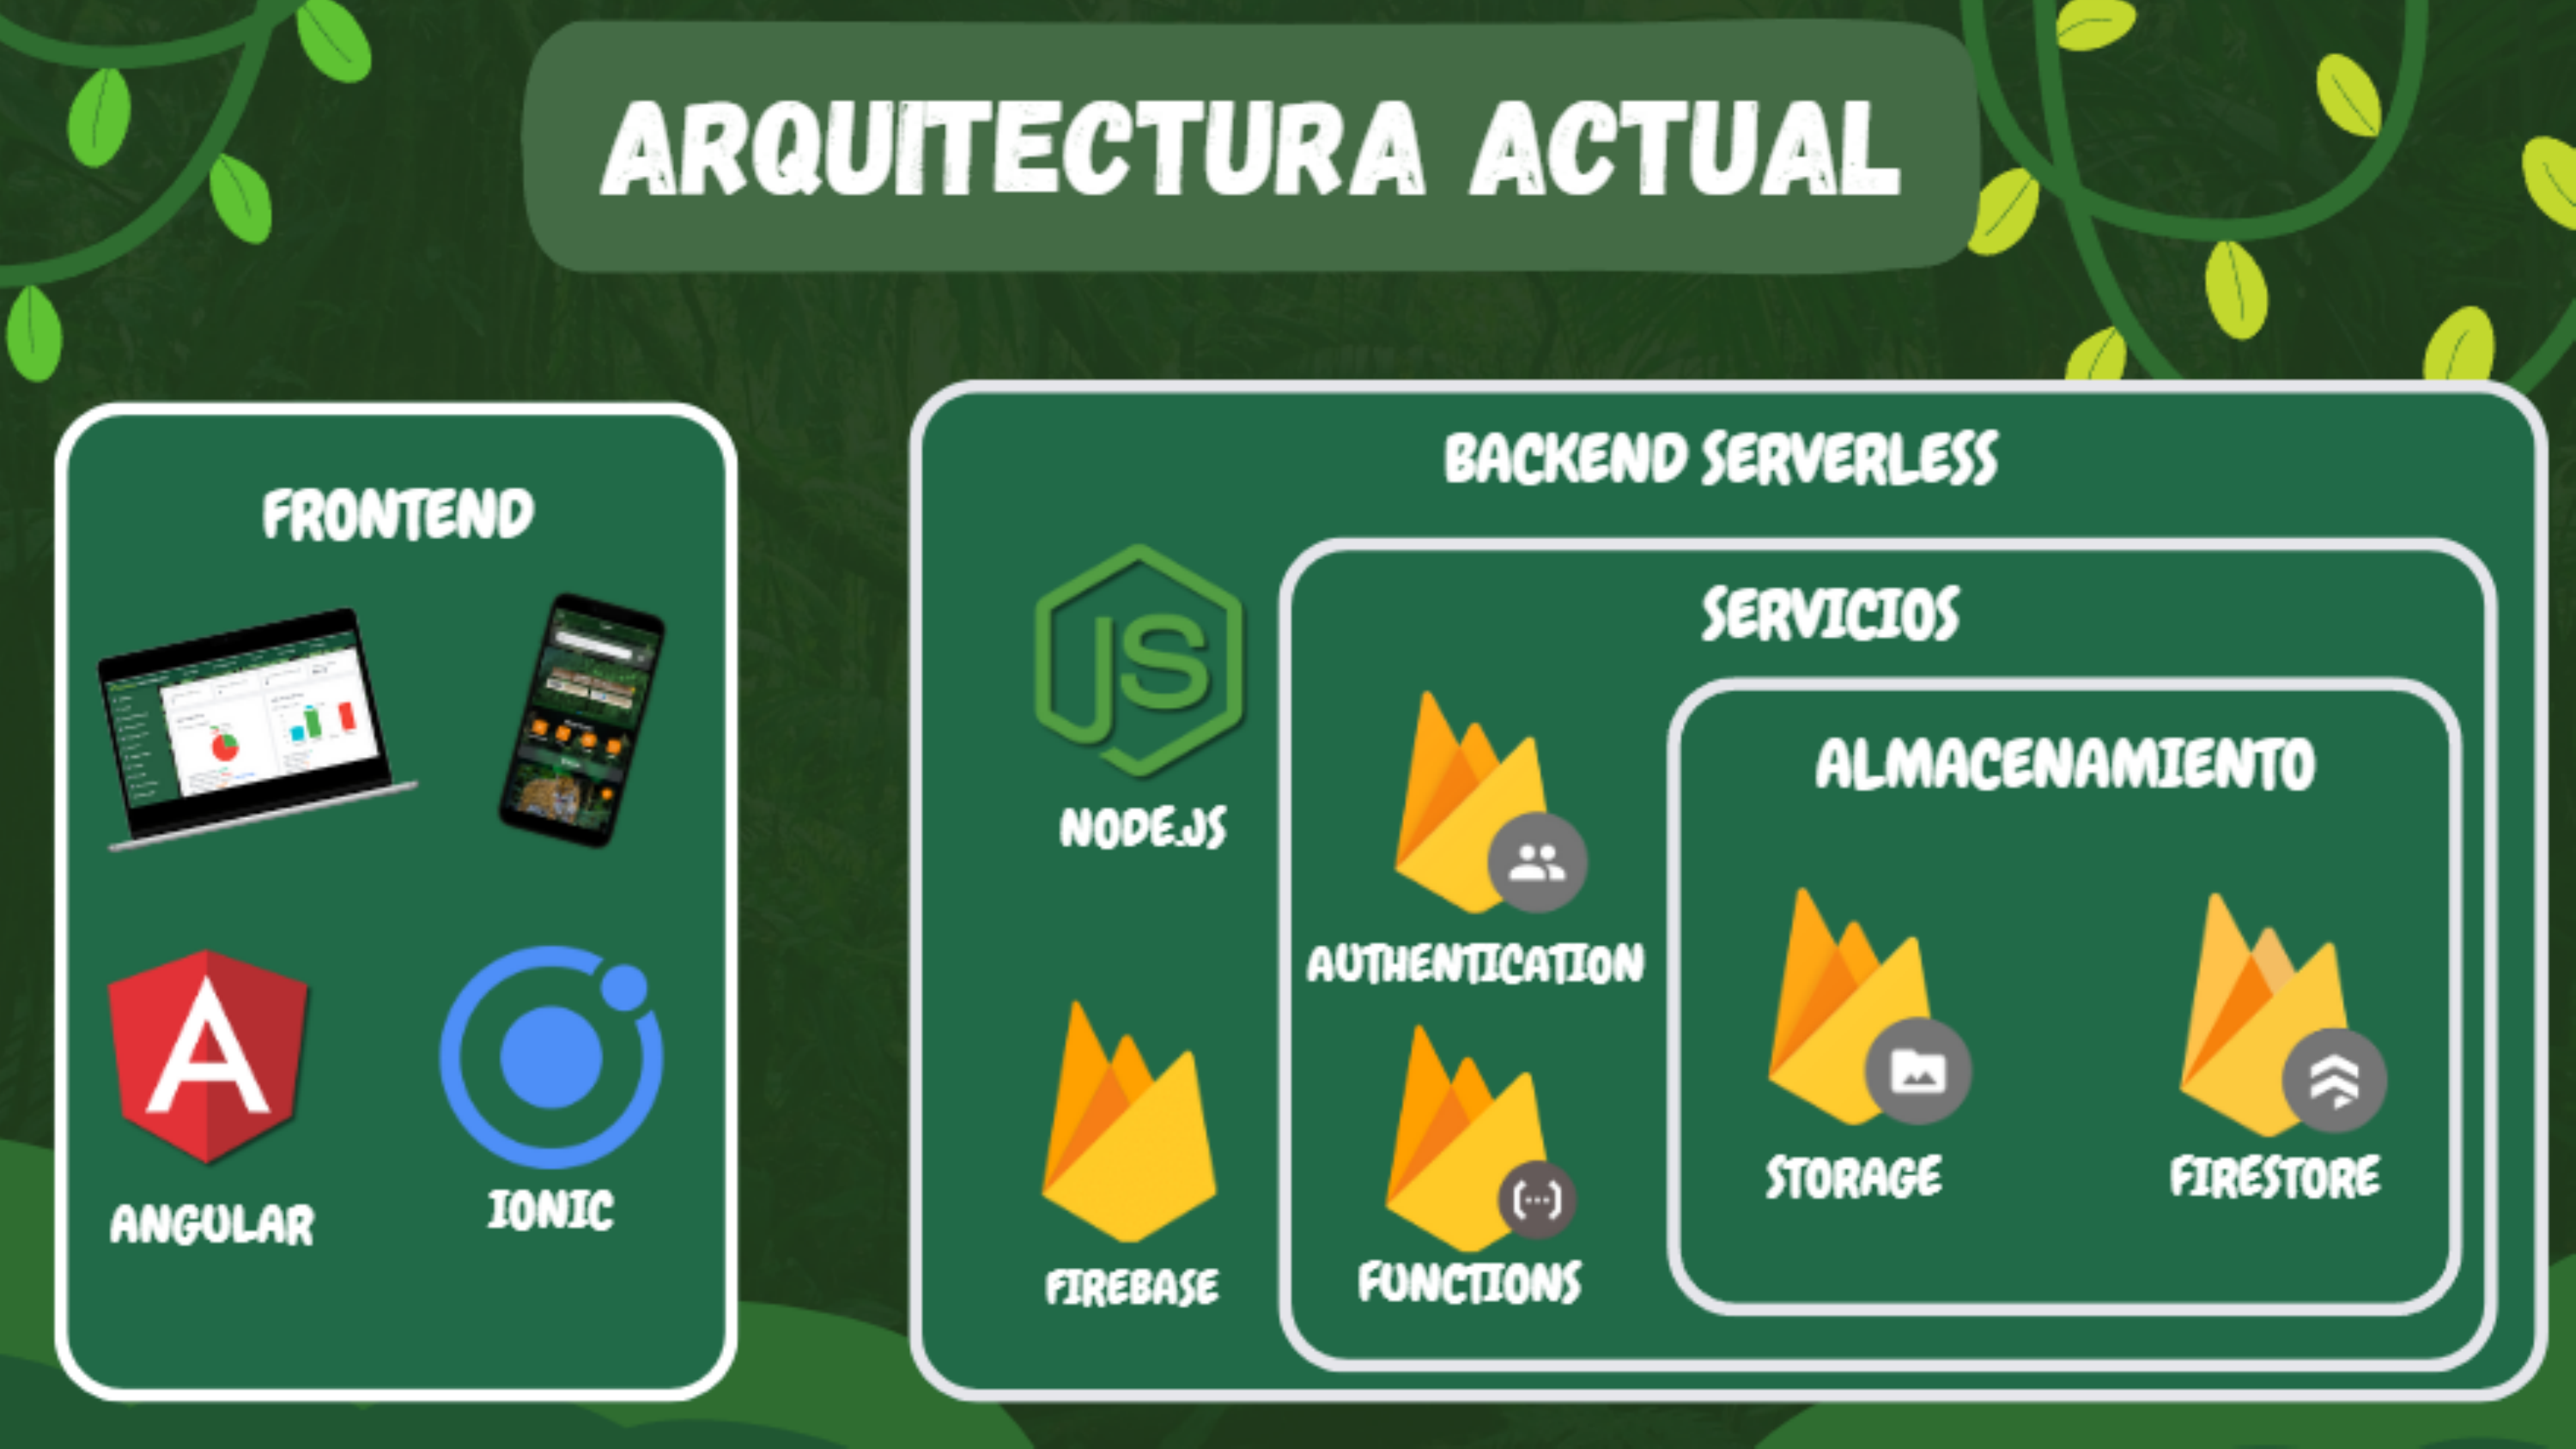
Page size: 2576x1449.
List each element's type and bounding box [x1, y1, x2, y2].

text_box [0, 0, 2576, 1449]
